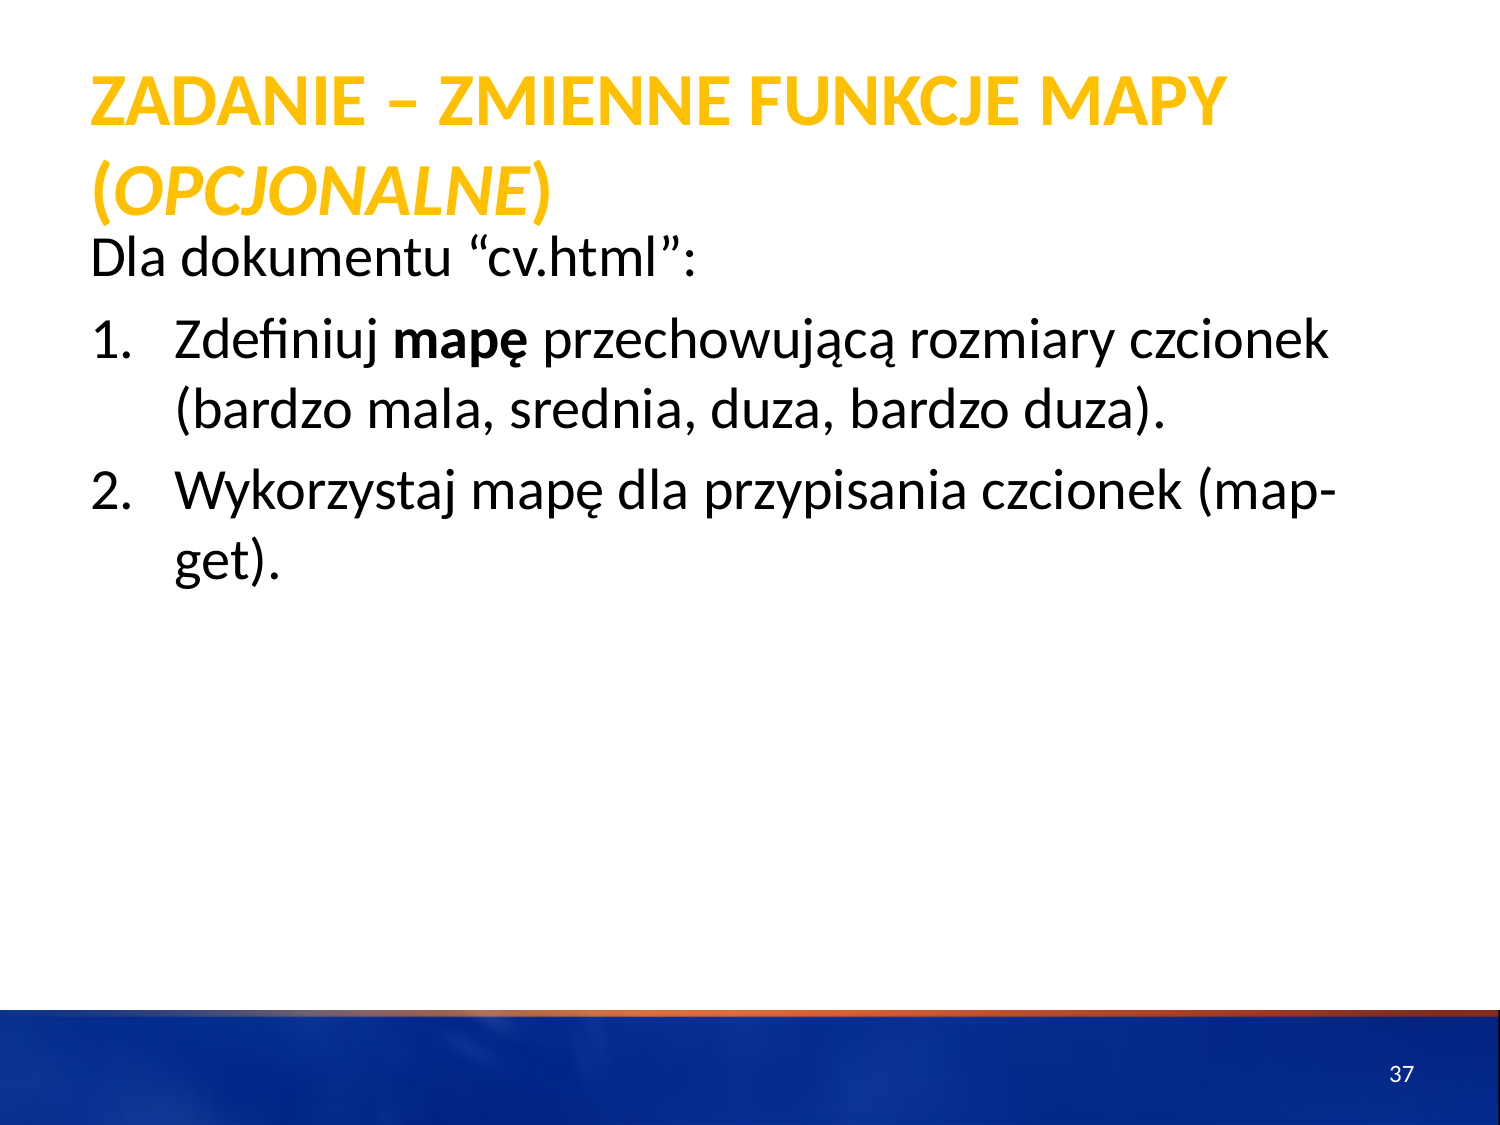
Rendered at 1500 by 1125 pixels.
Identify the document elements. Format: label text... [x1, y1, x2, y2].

picture [0, 1010, 1500, 1125]
list Dla dokumentu “cv.html”: Zdefiniuj mapę przechowującą rozmiary czcionek (bardzo mala, srednia, duza, bardzo duza). Wykorzystaj mapę dla przypisania czcionek (map-get). [75, 210, 1425, 1005]
title ZADANIE – Zmienne Funkcje Mapy (opcjonalne) [75, 93, 1500, 188]
slide_number 37 [1215, 1042, 1430, 1103]
